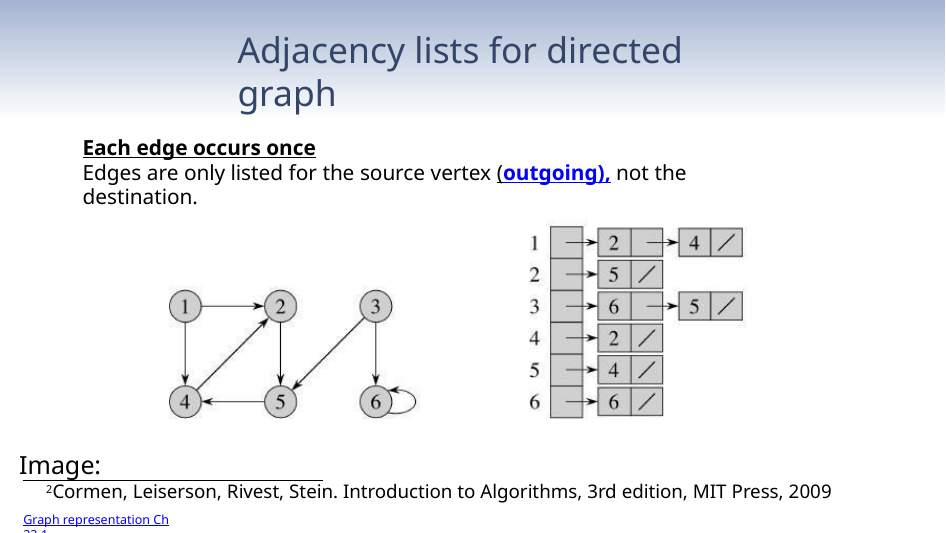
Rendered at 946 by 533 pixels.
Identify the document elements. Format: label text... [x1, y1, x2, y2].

text_box Each edge occurs once Edges are only listed for the source vertex (outgoing), not the destination. [80, 132, 790, 235]
picture [0, 0, 945, 118]
picture [168, 218, 747, 419]
subtitle Image: 2Cormen, Leiserson, Rivest, Stein. Introduction to Algorithms, 3rd edition, MIT Press, 2009 [10, 448, 922, 533]
text_box Graph representation Ch 22.1 [21, 509, 183, 533]
title Adjacency lists for directed graph [235, 26, 775, 118]
